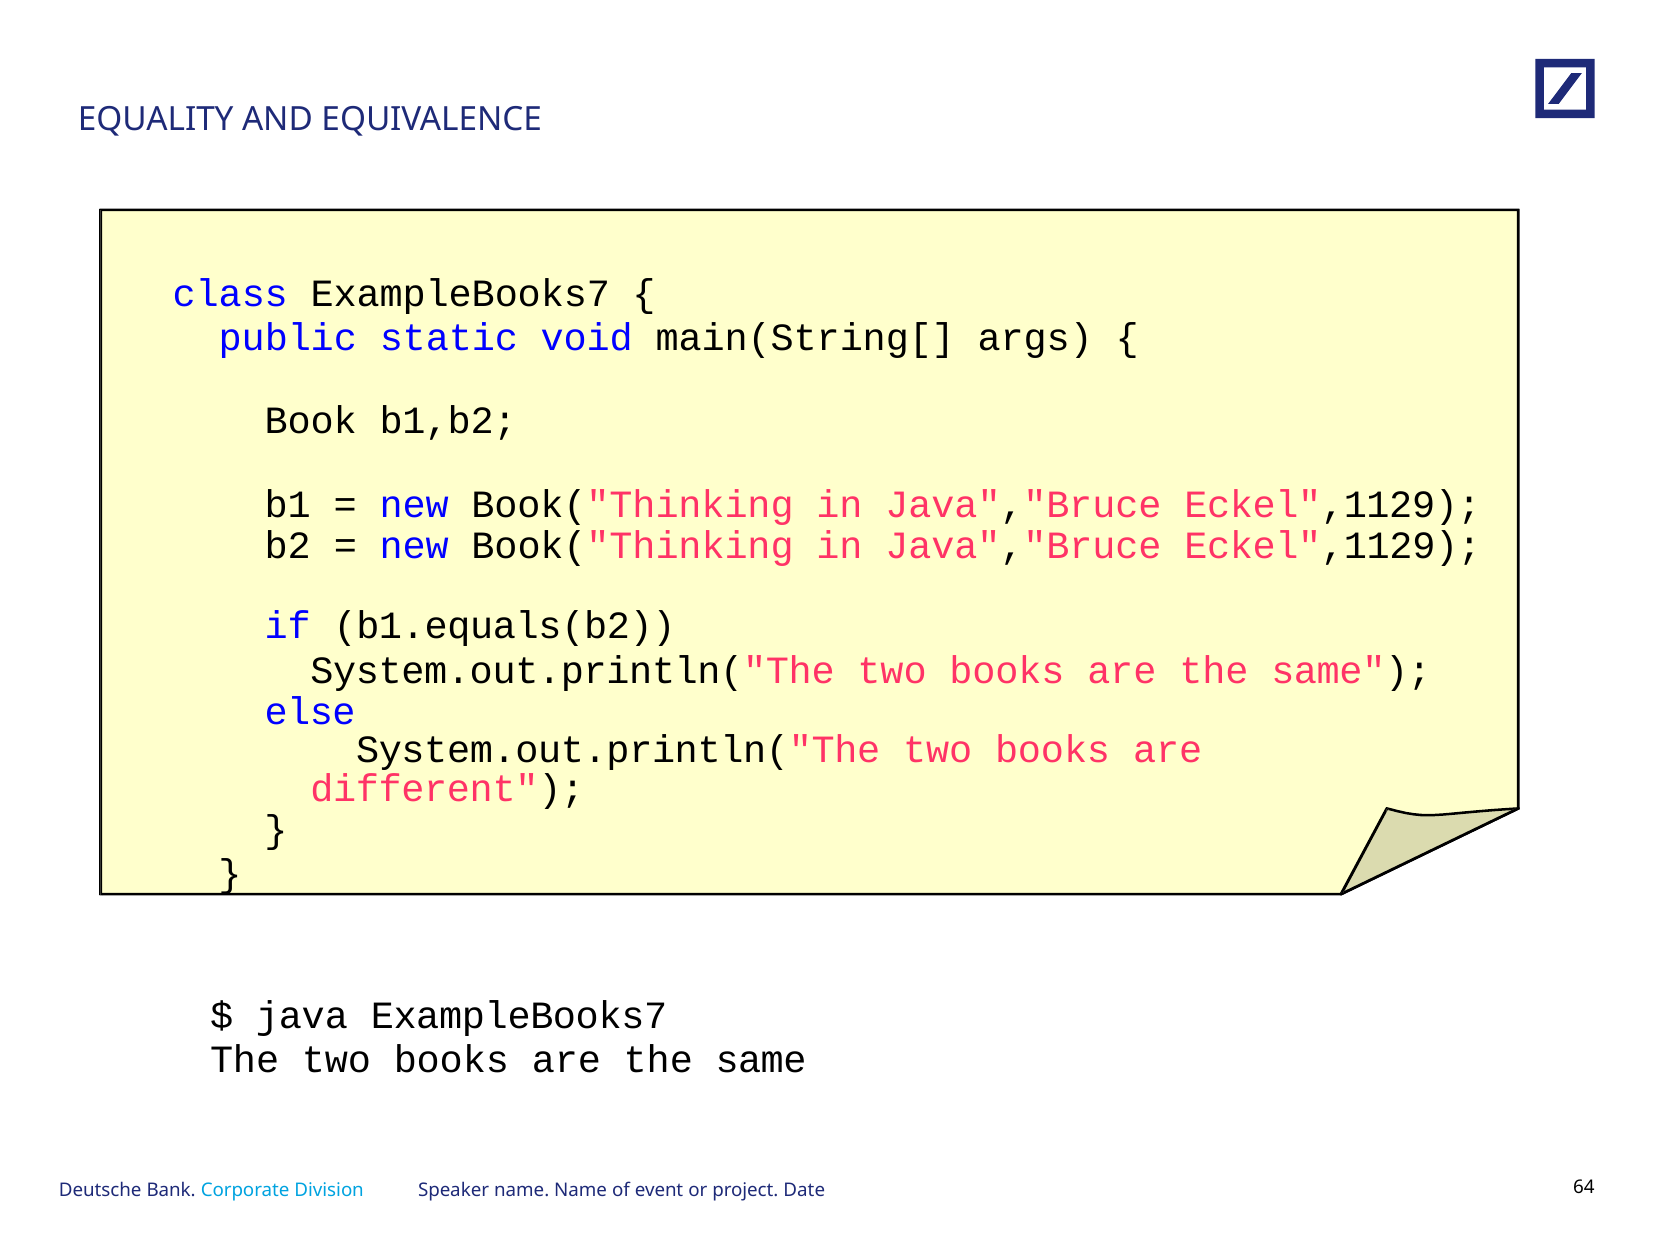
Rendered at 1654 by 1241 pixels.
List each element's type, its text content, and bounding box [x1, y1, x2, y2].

text_box class ExampleBooks7 { public static void main(String[] args) { Book b1,b2; b1 = new Book("Thinking in Java","Bruce Eckel",1129); b2 = new Book("Thinking in Java","Bruce Eckel",1129); if (b1.equals(b2)) System.out.println("The two books are the same"); else System.out.println("The two books are different"); } } $ java ExampleBooks7 The two books are the same [162, 904, 1484, 1081]
footer Speaker name. Name of event or project. Date [418, 1181, 1228, 1211]
slide_number 63 [1535, 1181, 1595, 1211]
title EQUALITY AND EQUIVALENCE [77, 101, 1499, 194]
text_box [98, 208, 1521, 896]
